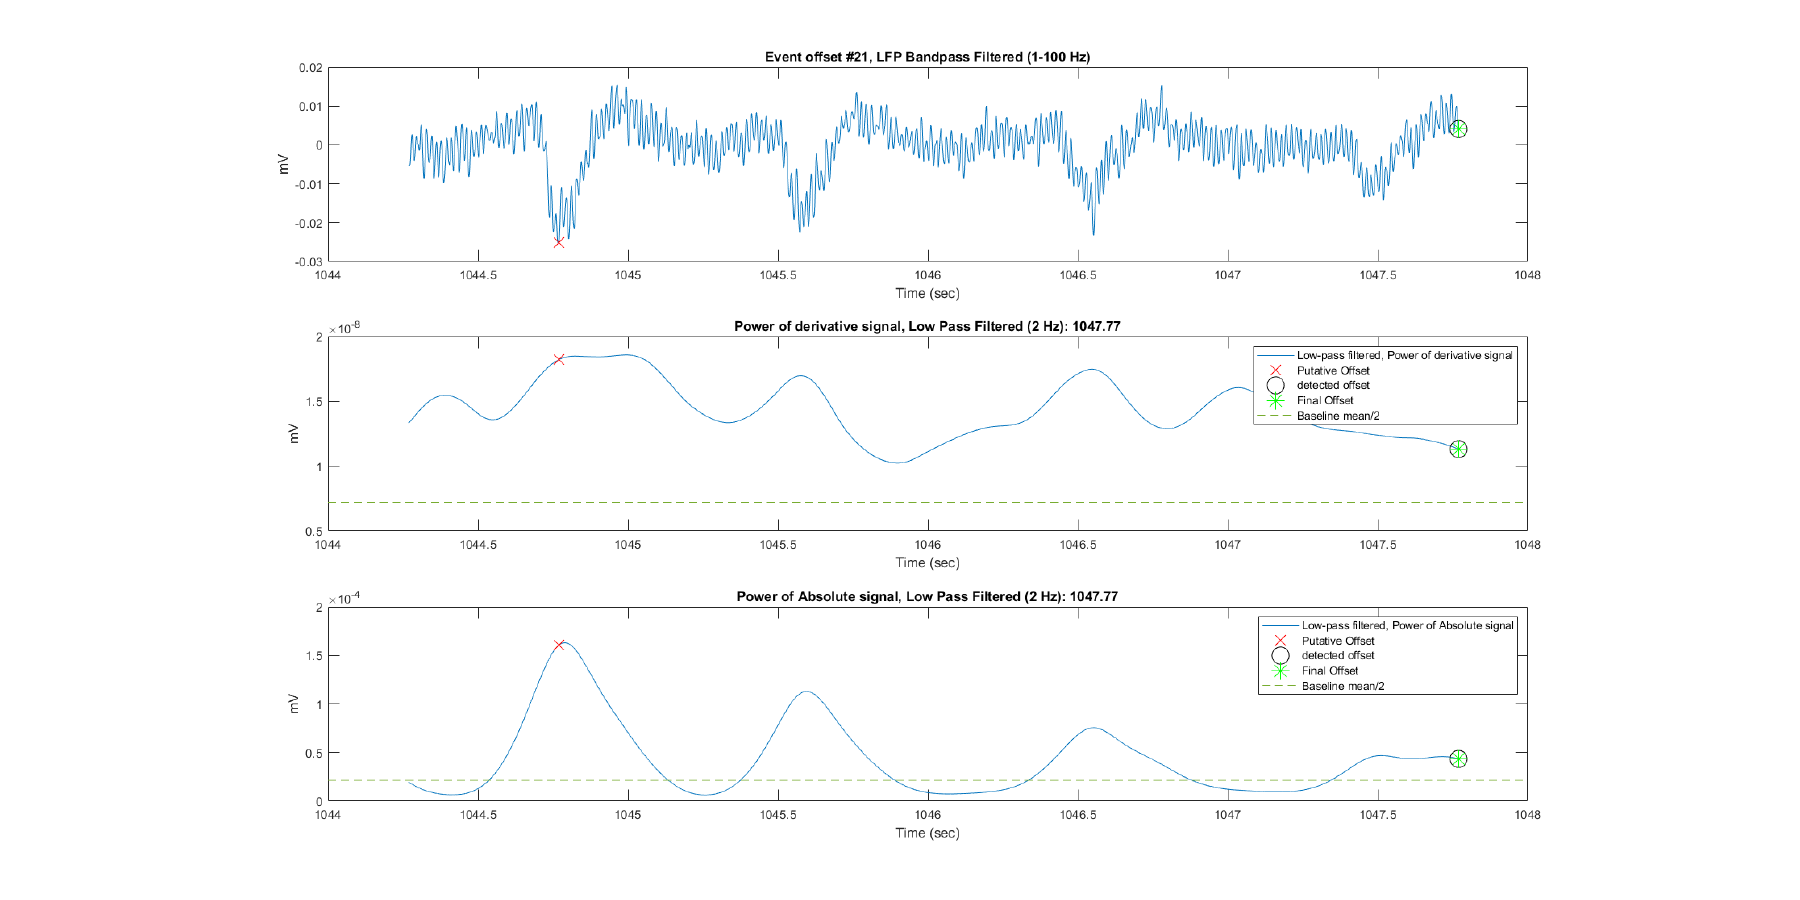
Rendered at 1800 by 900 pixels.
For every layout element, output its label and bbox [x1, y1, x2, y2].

picture [126, 0, 1674, 900]
